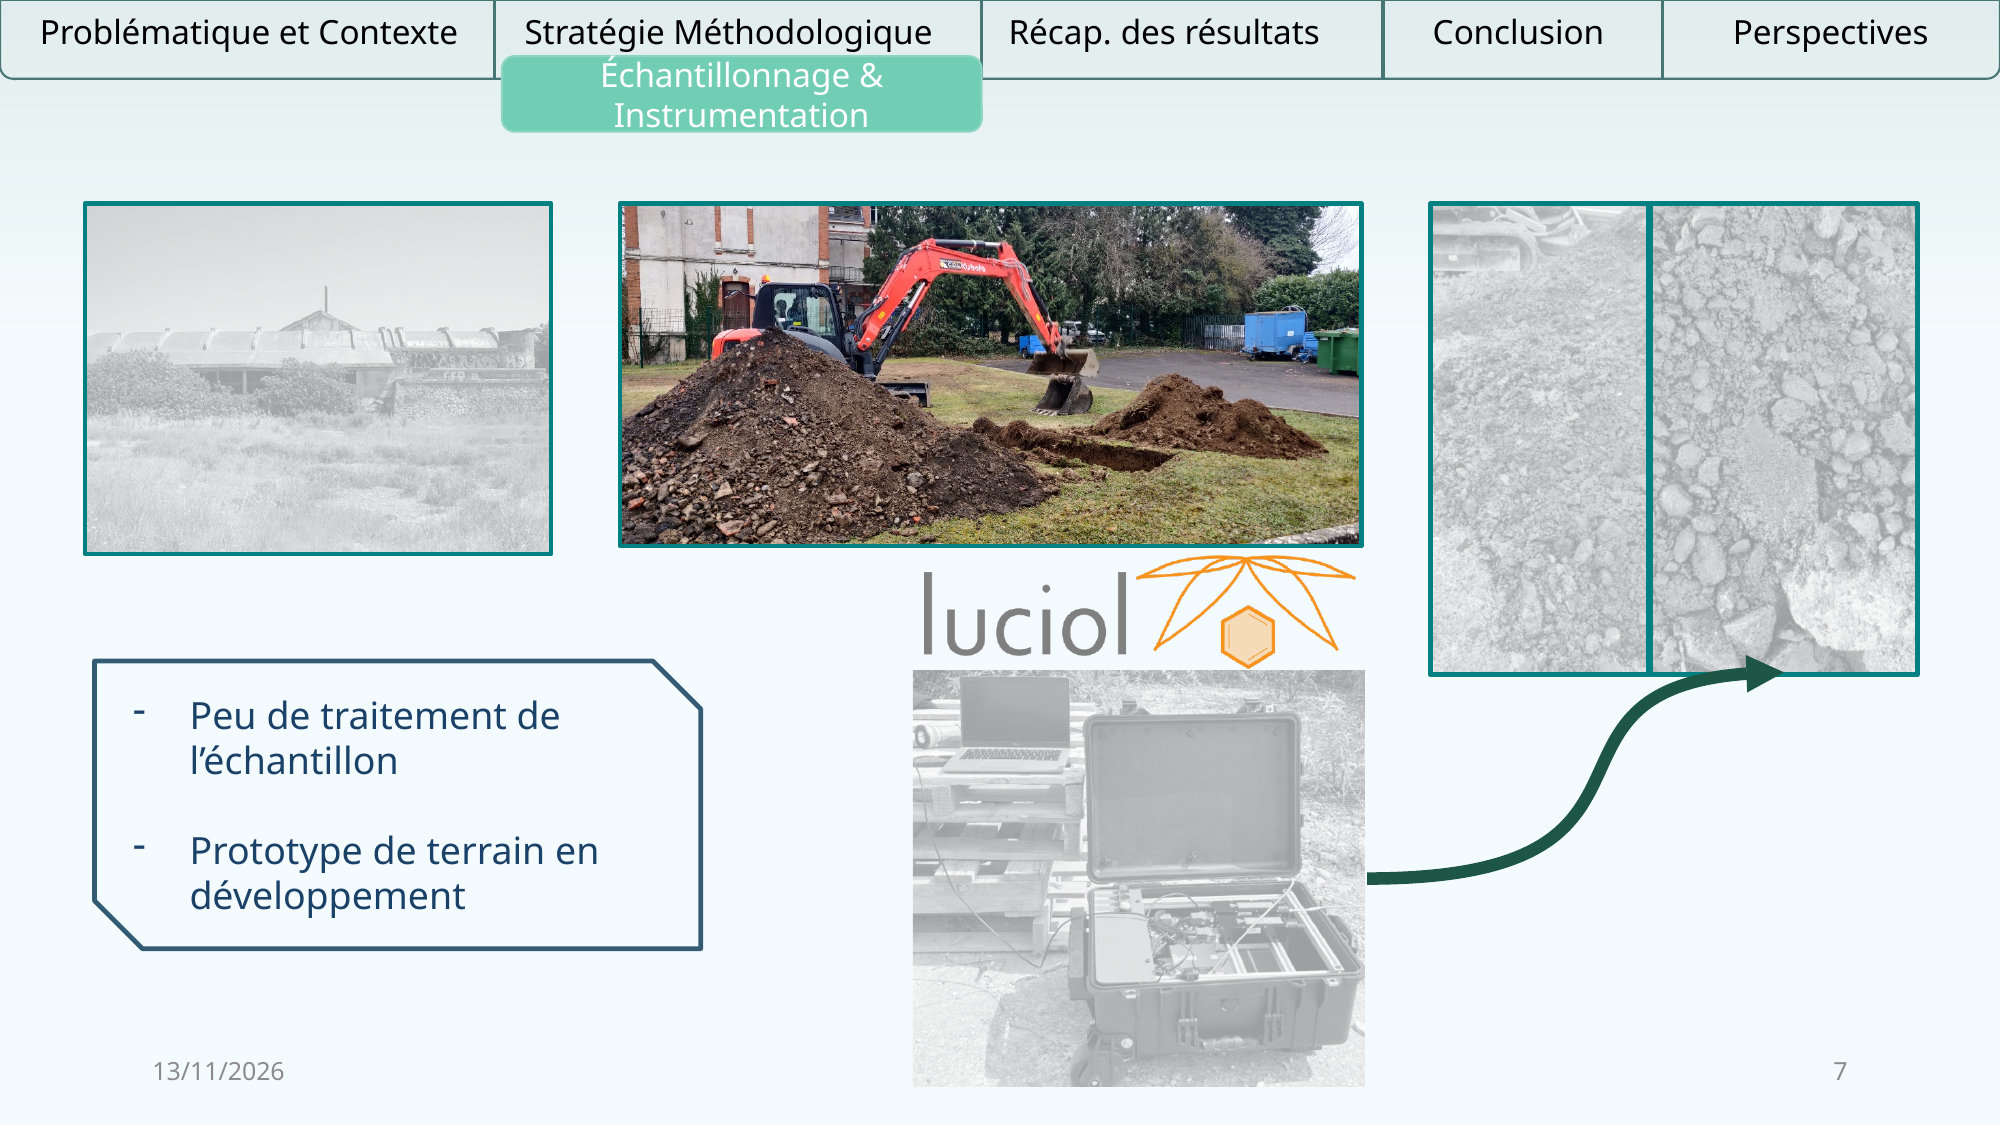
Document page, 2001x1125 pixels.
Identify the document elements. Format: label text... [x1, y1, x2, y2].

text_box Récap. des résultats [1008, 11, 1321, 52]
text_box Perspectives [1732, 11, 1930, 52]
text_box Échantillonnage & Instrumentation [500, 55, 983, 133]
picture [622, 205, 2000, 571]
picture [87, 205, 549, 552]
text_box Peu de traitement de l’échantillon Prototype de terrain en développement [94, 661, 701, 949]
text_box Problématique et Contexte [40, 11, 460, 52]
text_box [1367, 672, 1784, 879]
text_box [0, 0, 980, 81]
slide_number 7 [1412, 1042, 1863, 1103]
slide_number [137, 1042, 588, 1103]
picture [924, 555, 1356, 1106]
text_box Stratégie Méthodologique [505, 11, 952, 52]
text_box [983, 0, 2000, 80]
text_box Conclusion [1432, 11, 1605, 52]
